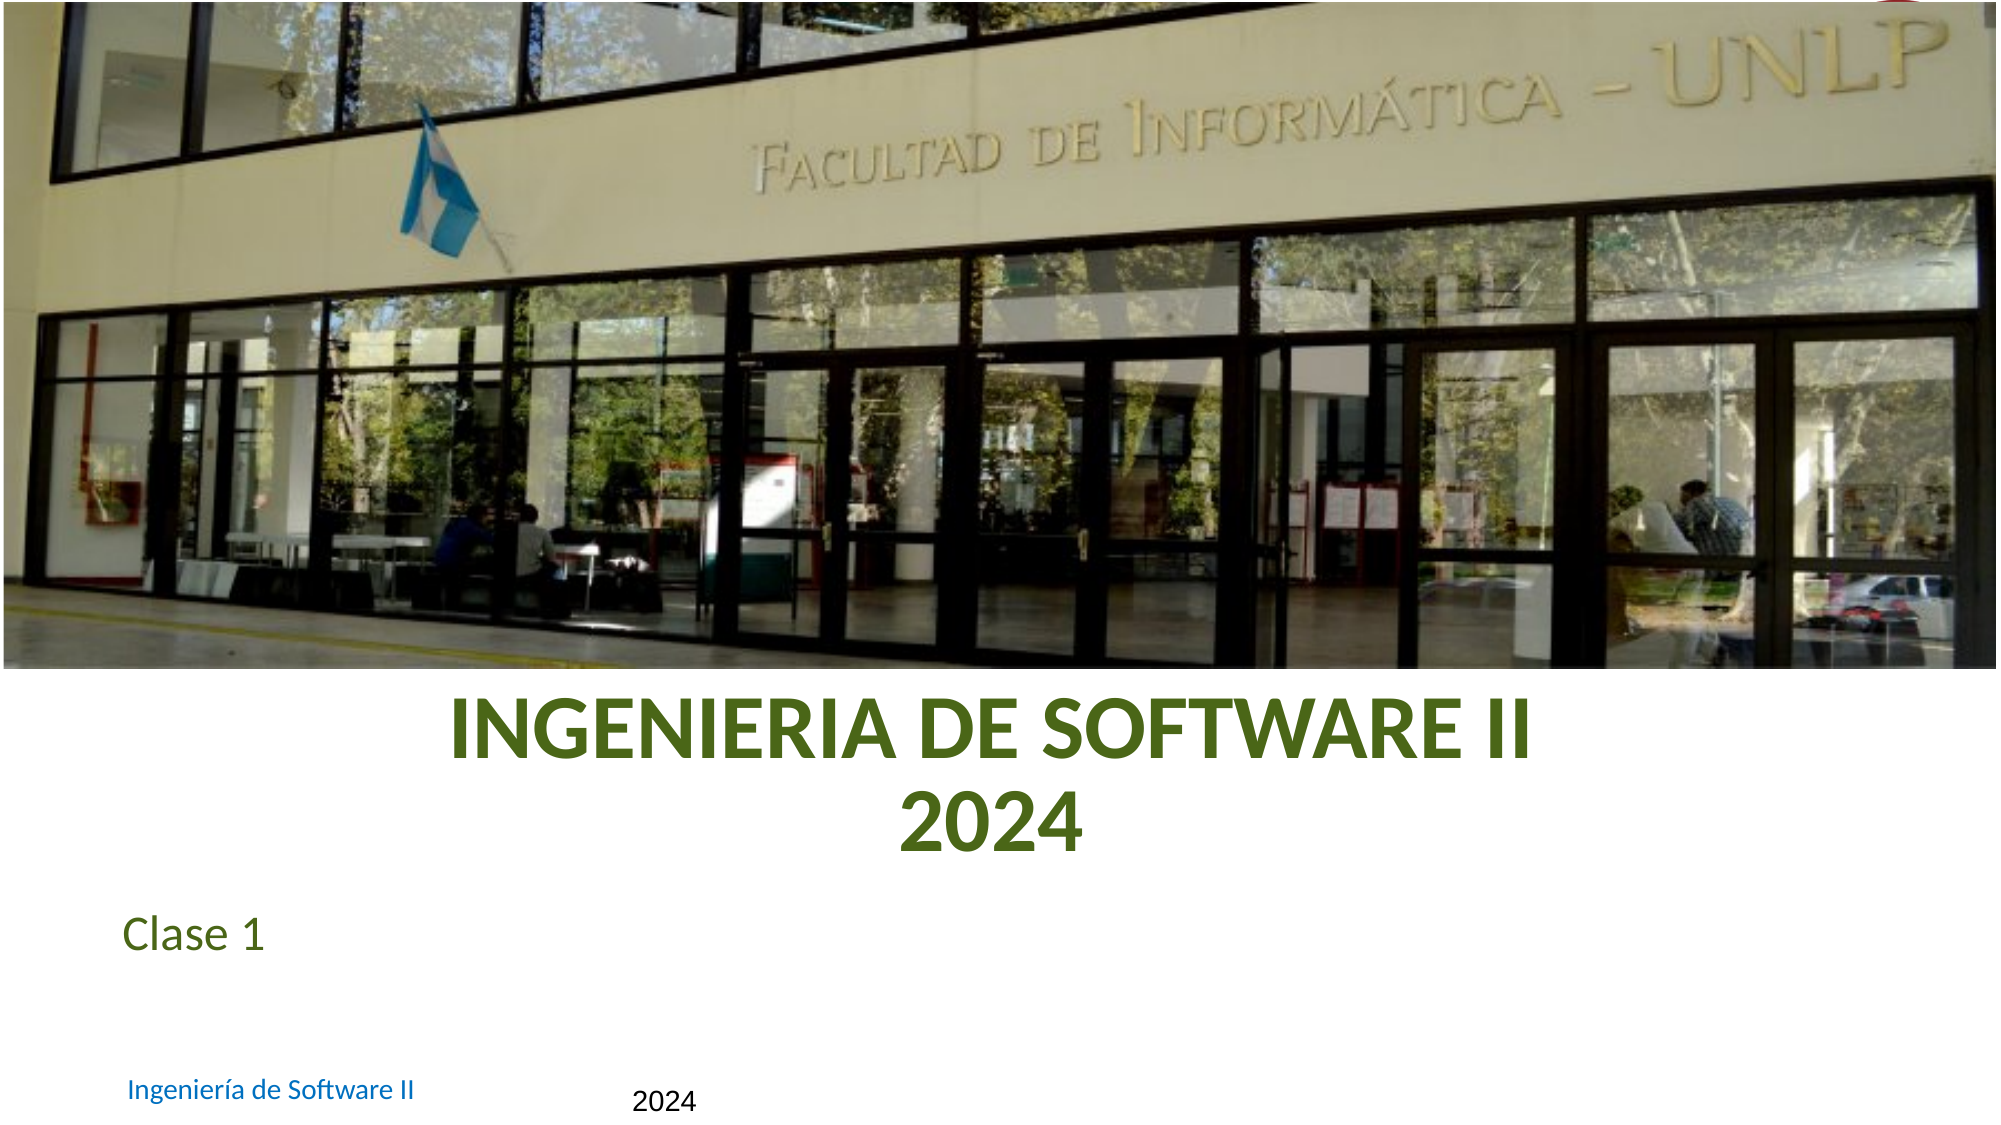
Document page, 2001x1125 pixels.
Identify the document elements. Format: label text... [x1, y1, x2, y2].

text_box Ingeniería de Software II [112, 1063, 481, 1113]
title INGENIERIA DE SOFTWARE II 2024 [107, 777, 1876, 878]
text_box [1520, 456, 2000, 686]
list Clase 1 [107, 900, 1622, 988]
picture [3, 0, 2000, 669]
